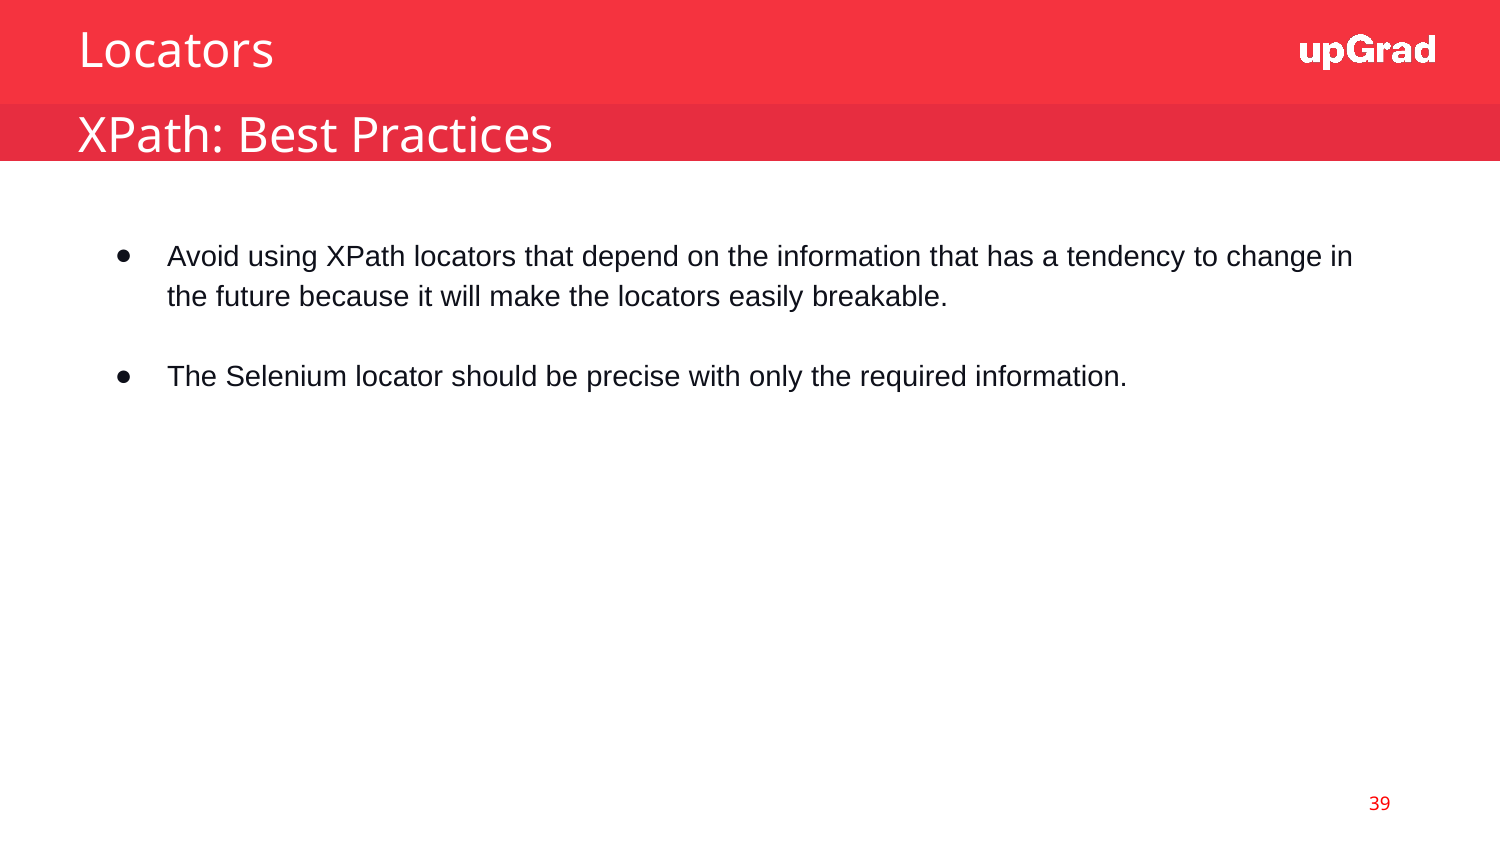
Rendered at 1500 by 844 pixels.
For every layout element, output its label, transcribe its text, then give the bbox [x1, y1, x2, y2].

slide_number 39 [1068, 782, 1406, 828]
text_box XPath: Best Practices [0, 104, 1500, 161]
text_box Locators [63, 20, 768, 87]
picture [1300, 34, 1435, 70]
text_box Avoid using XPath locators that depend on the information that has a tendency to change in the future because it will make the locators easily breakable. The Selenium locator should be precise with only the required information. [77, 196, 1406, 478]
